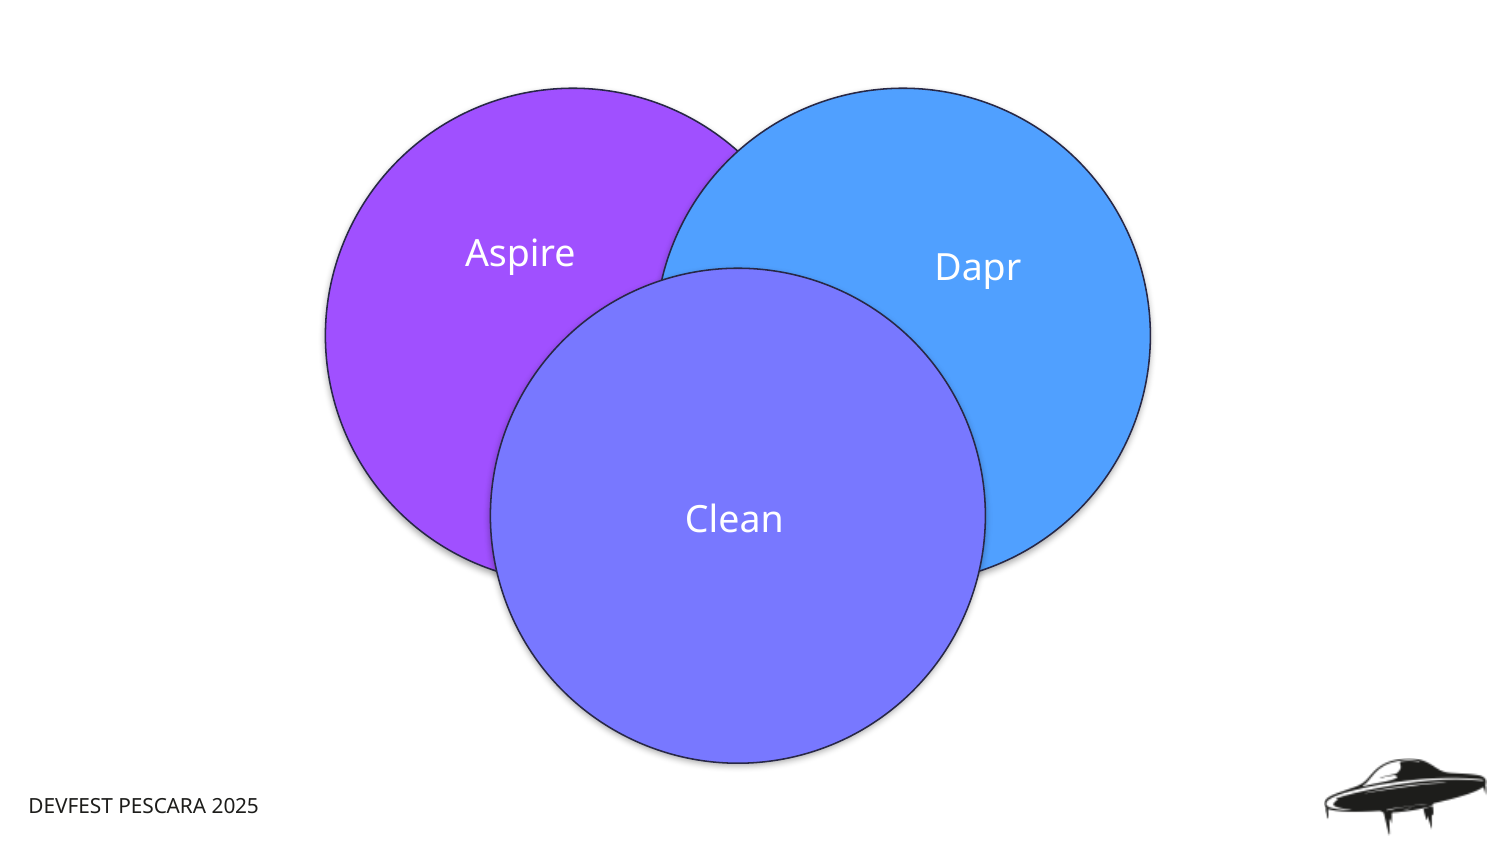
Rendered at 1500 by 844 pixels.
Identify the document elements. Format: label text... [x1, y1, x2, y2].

text_box Clean [670, 487, 799, 548]
text_box Dapr [919, 235, 1037, 296]
text_box [489, 267, 987, 764]
text_box [324, 87, 737, 570]
picture [1324, 758, 1487, 836]
text_box [661, 87, 1152, 571]
text_box Aspire [450, 221, 591, 282]
